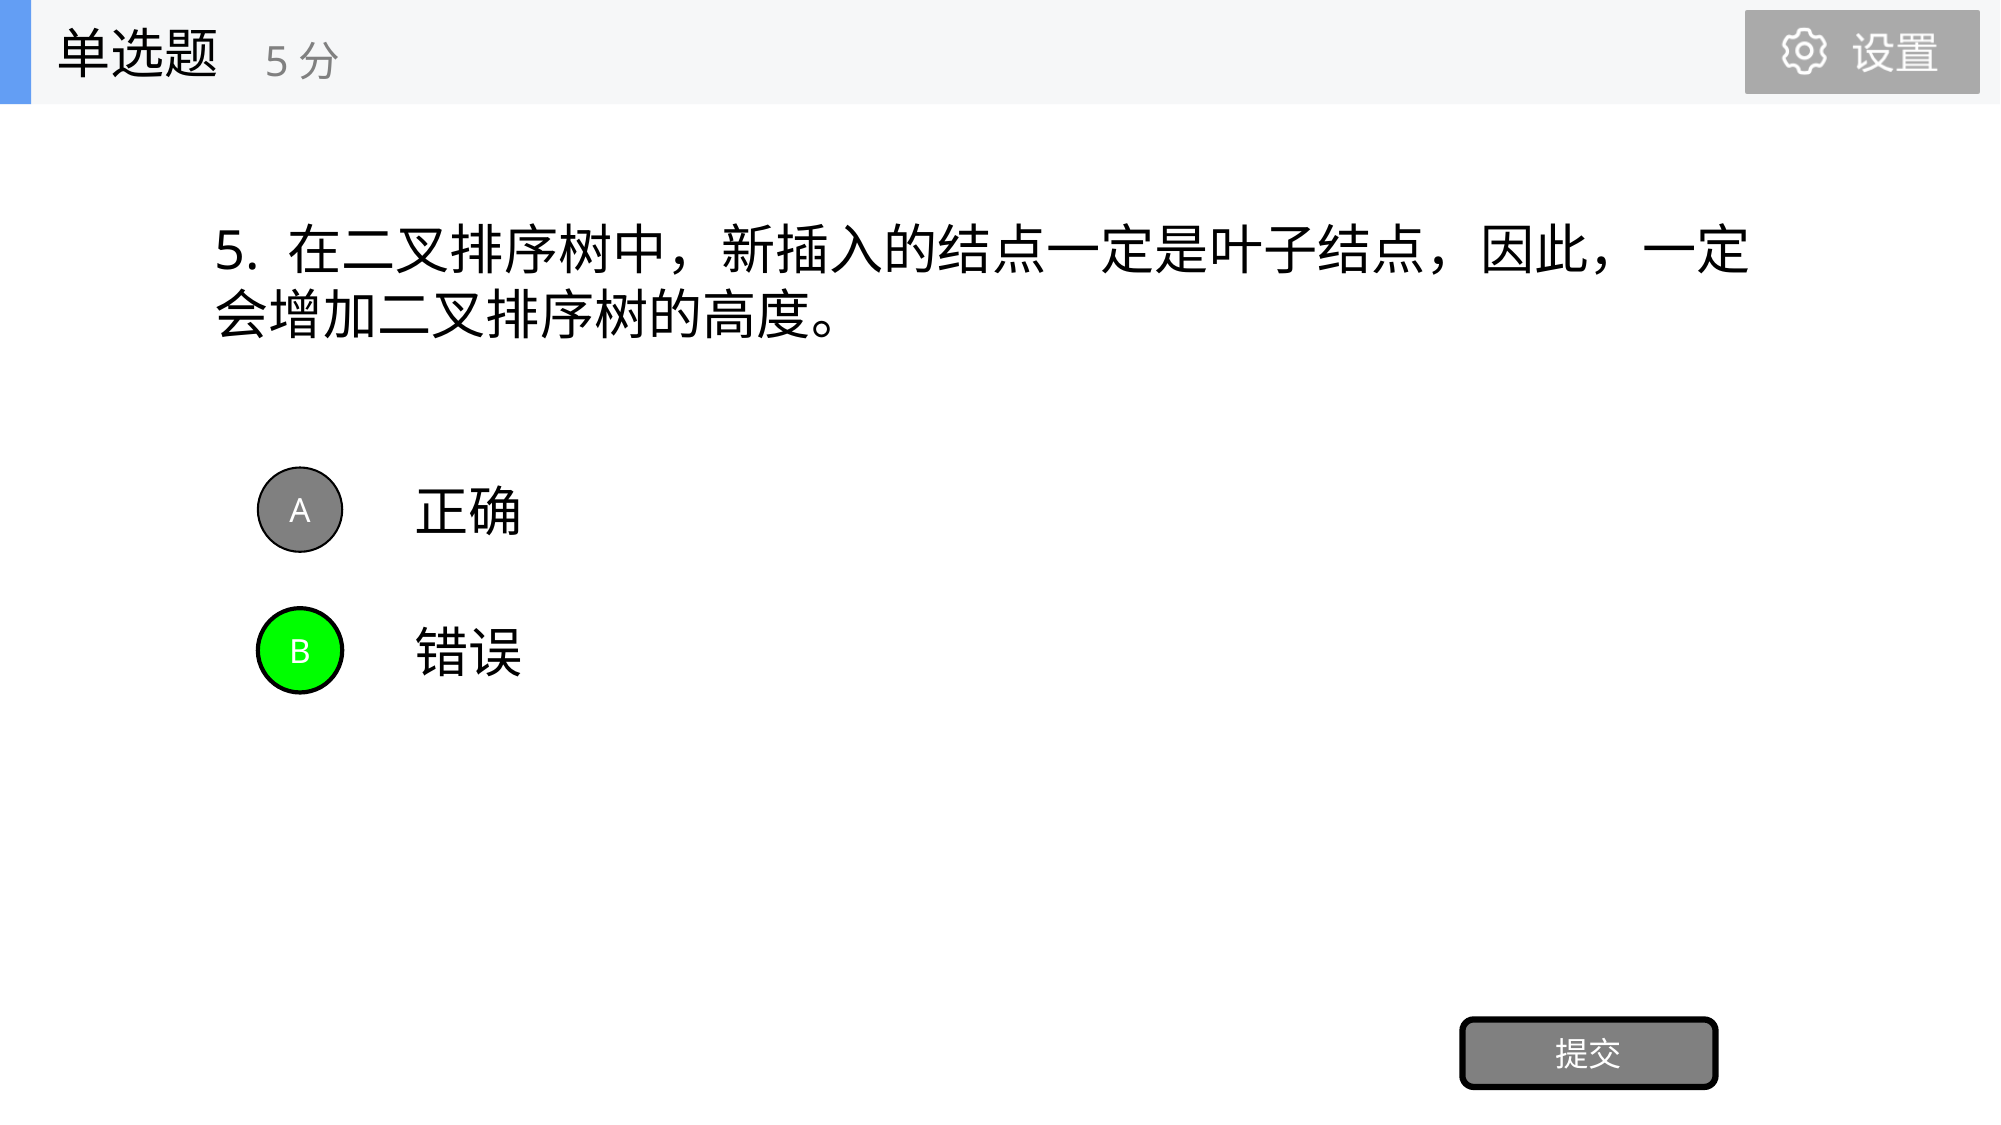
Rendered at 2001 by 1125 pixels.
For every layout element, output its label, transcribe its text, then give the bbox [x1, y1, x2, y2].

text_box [0, 0, 2000, 105]
text_box 错误 [399, 597, 1800, 703]
text_box 正确 [399, 456, 1800, 563]
text_box 提交 [1461, 1018, 1717, 1089]
text_box A [256, 466, 344, 553]
picture [1745, 10, 1980, 94]
text_box 5. 在二叉排序树中，新插入的结点一定是叶子结点，因此，一定会增加二叉排序树的高度。 [200, 105, 1800, 456]
text_box B [256, 607, 344, 694]
